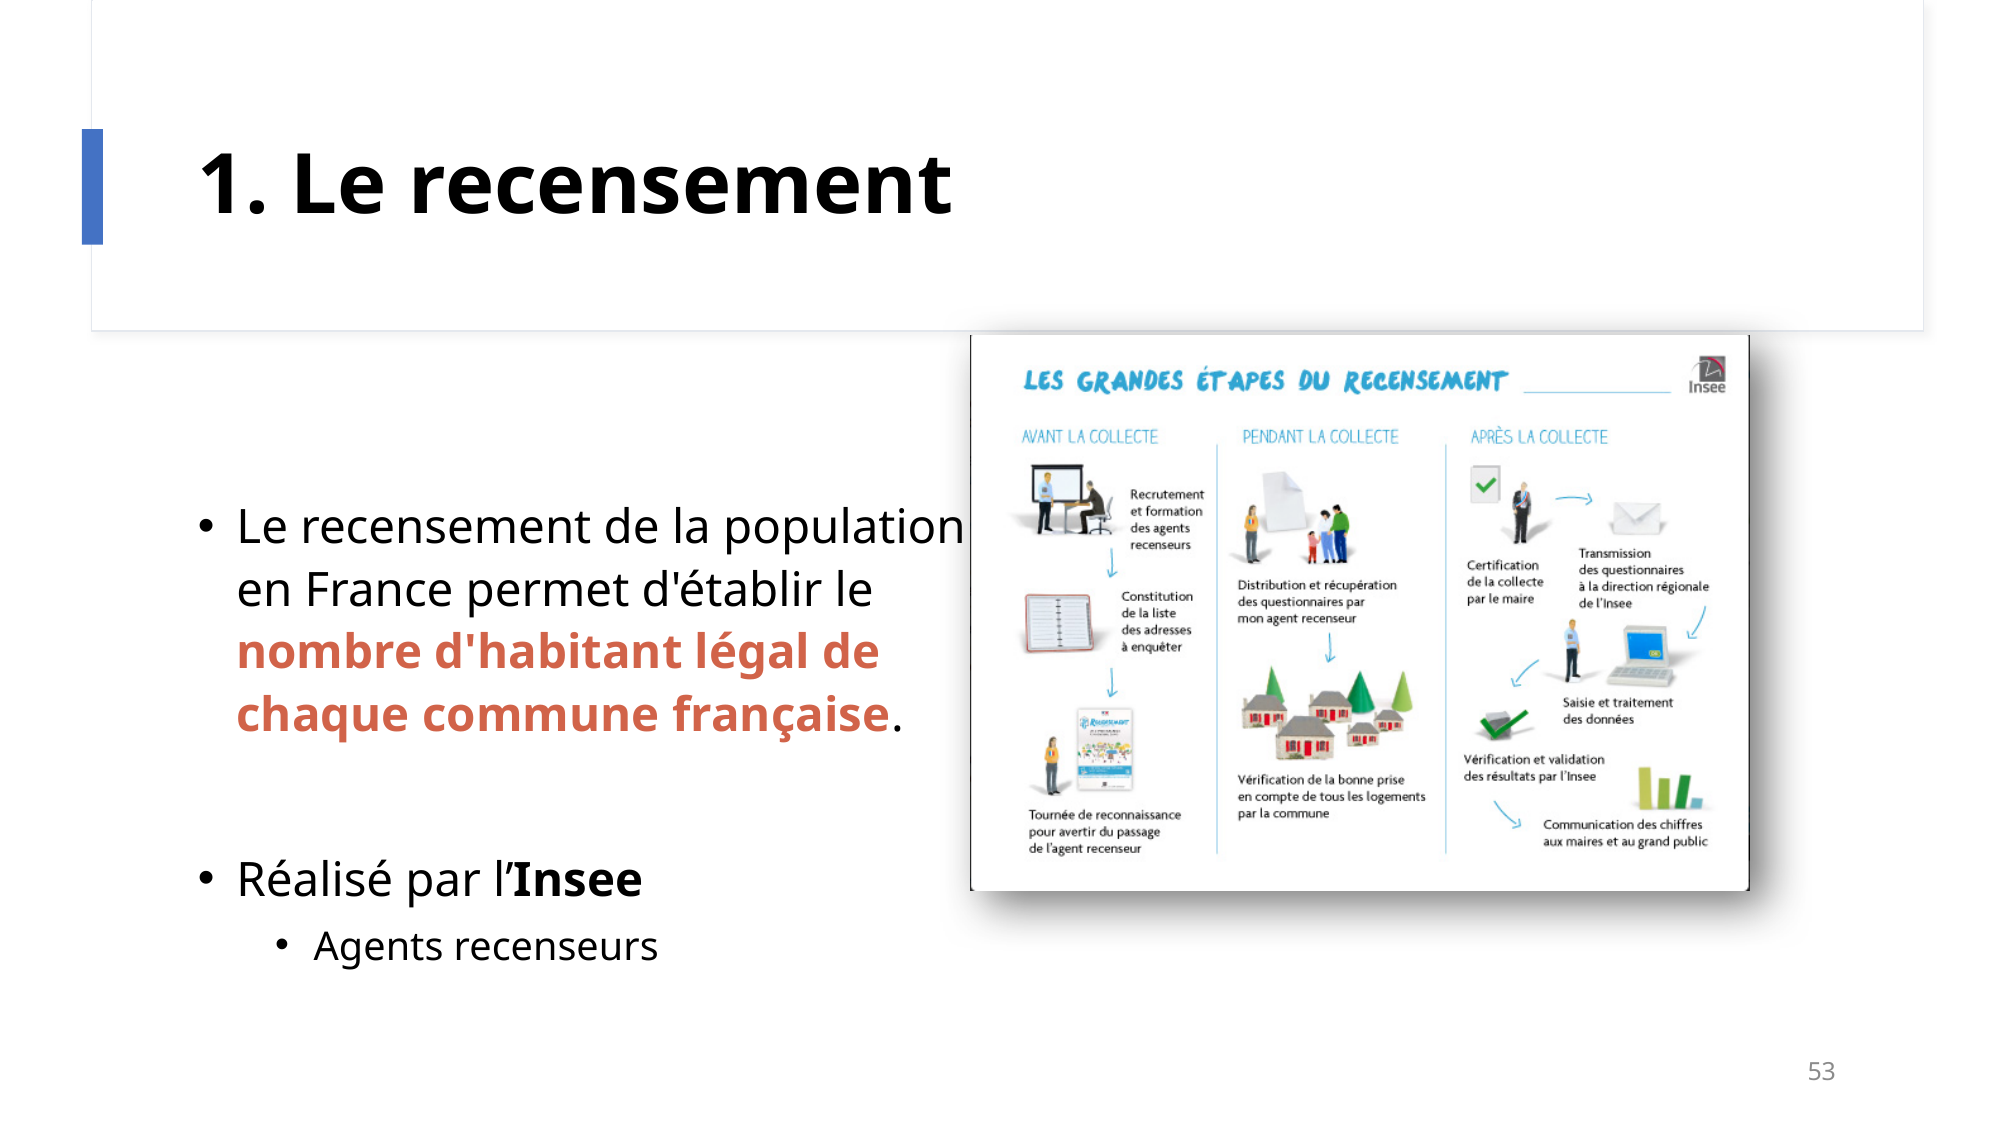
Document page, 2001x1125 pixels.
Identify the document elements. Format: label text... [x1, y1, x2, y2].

list Le recensement de la population en France permet d'établir le nombre d'habitant légal de chaque commune française. Réalisé par l’Insee Agents recenseurs [183, 406, 970, 1013]
title 1. Le recensement [183, 90, 1851, 284]
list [970, 160, 1750, 1065]
slide_number 53 [1401, 1042, 1851, 1103]
